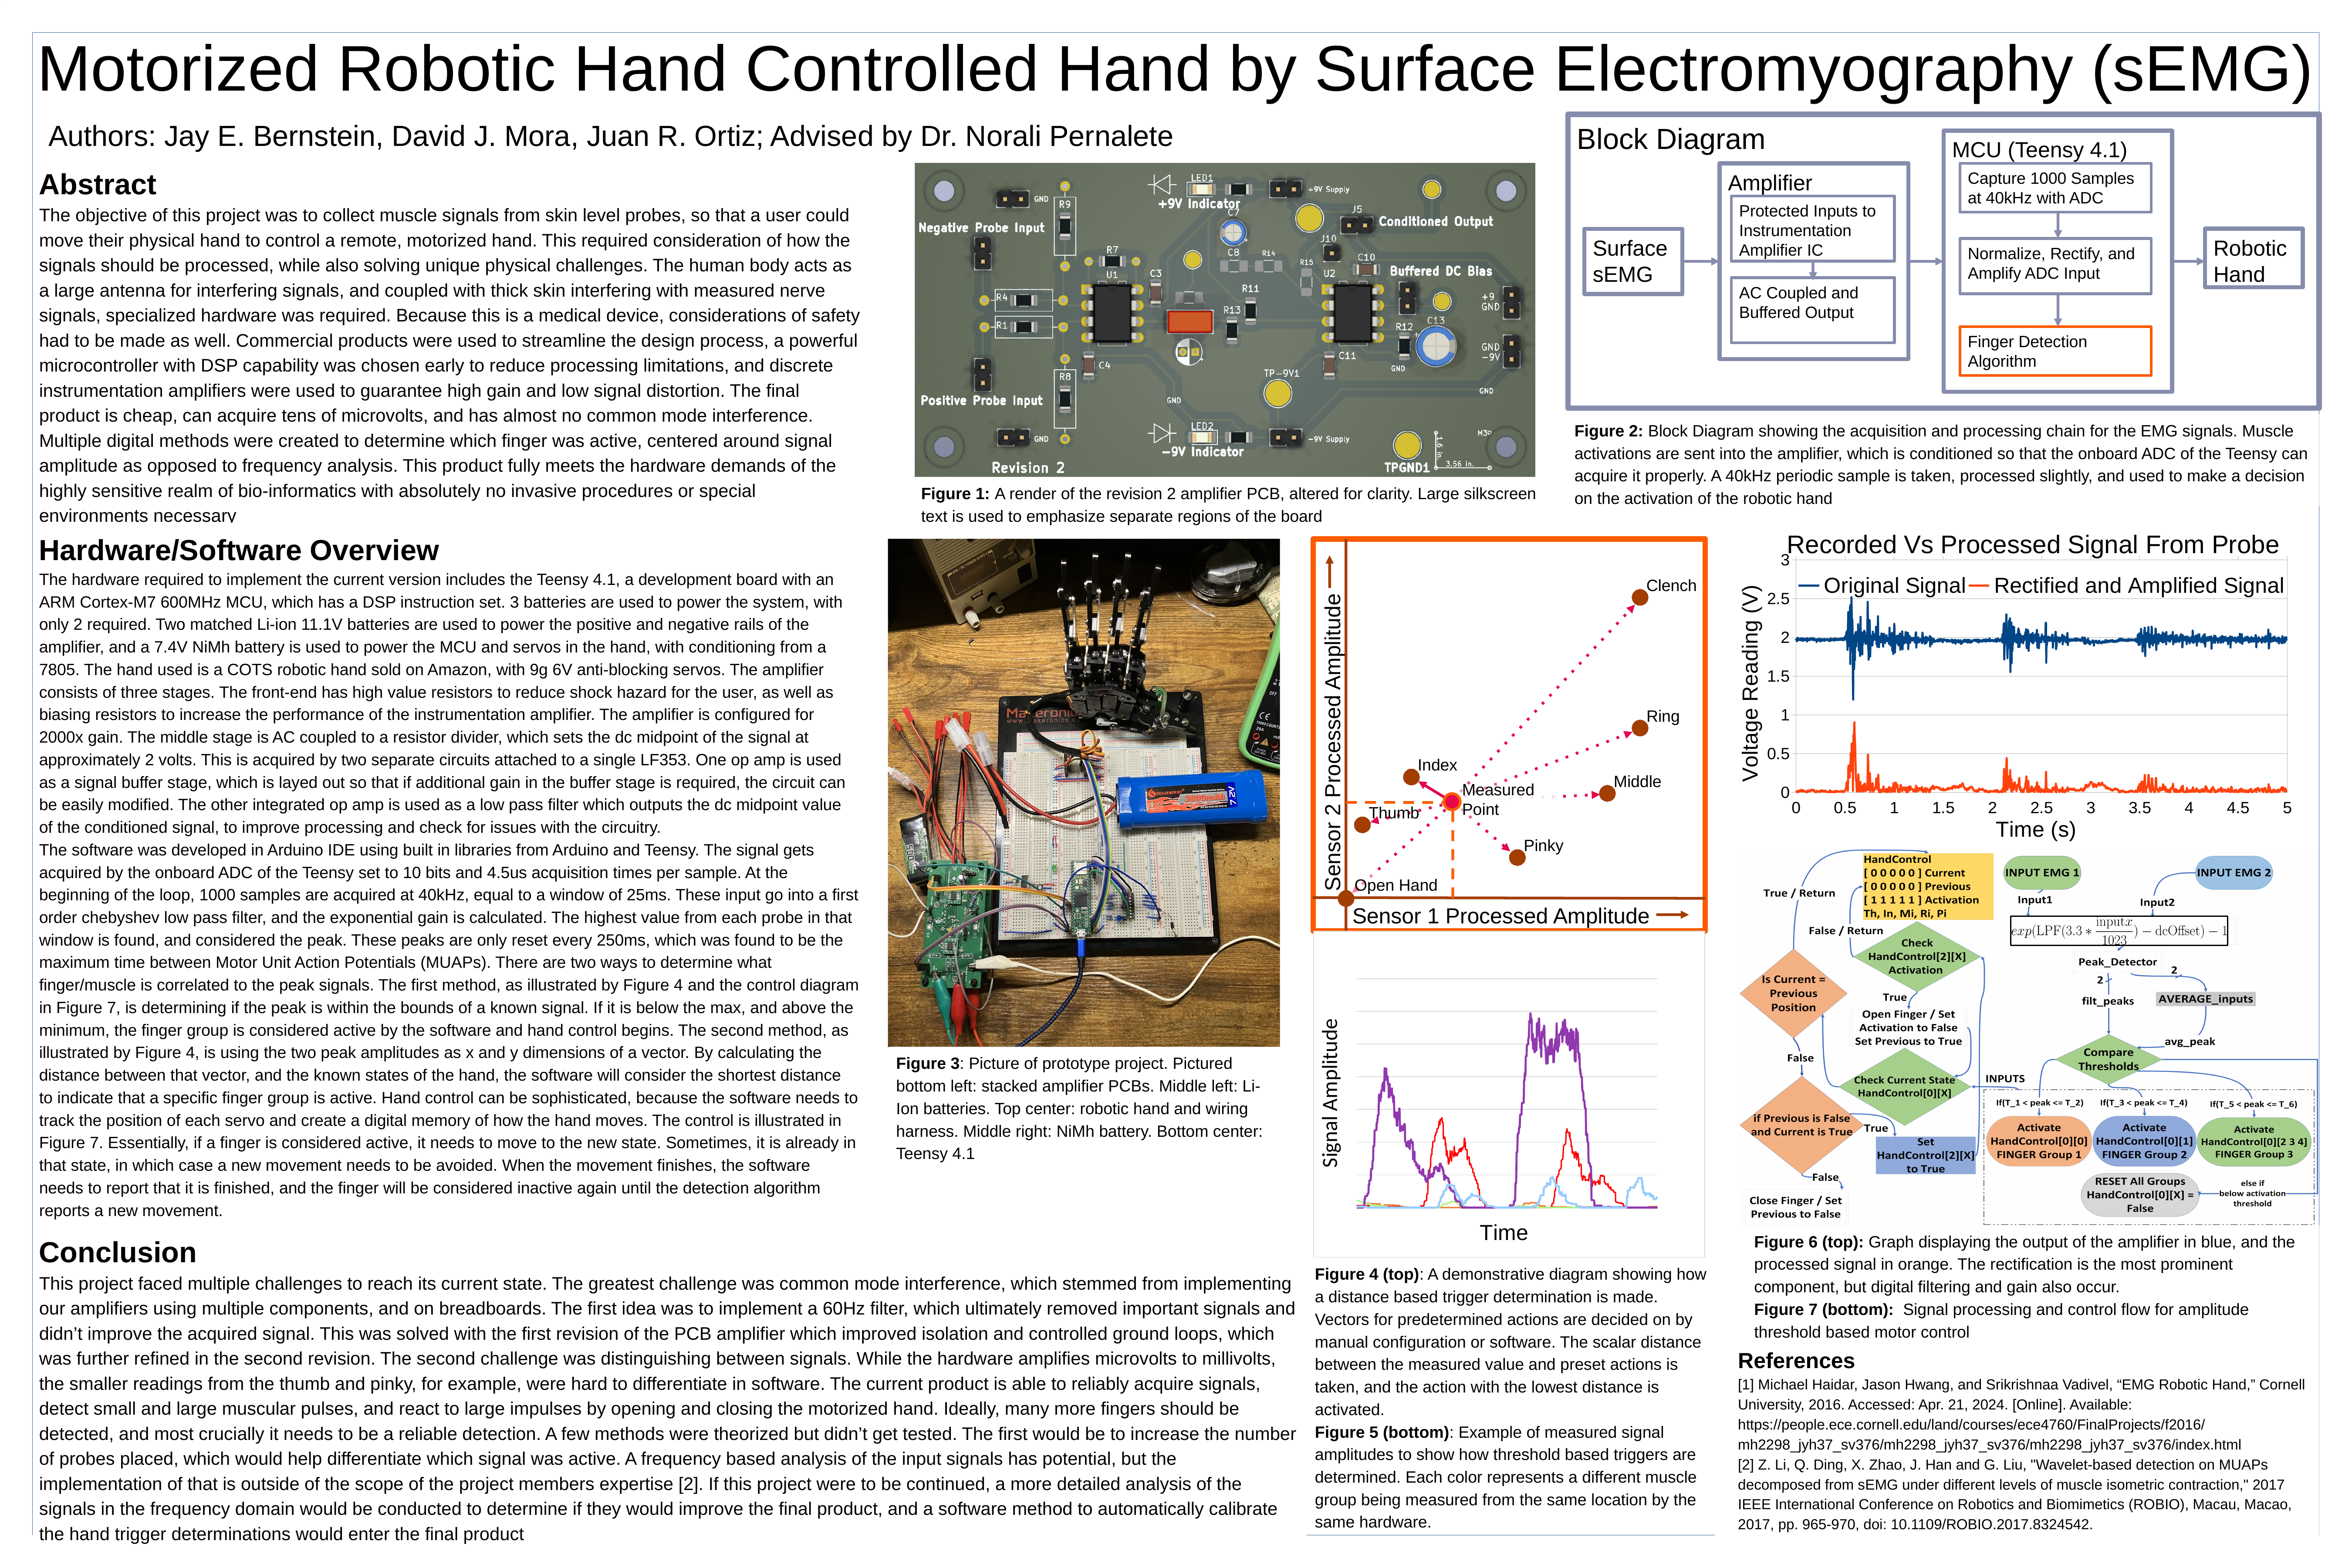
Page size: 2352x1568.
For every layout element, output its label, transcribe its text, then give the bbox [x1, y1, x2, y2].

text_box [1338, 890, 1355, 907]
text_box [1632, 589, 1649, 606]
text_box AC Coupled and Buffered Output [1731, 277, 1895, 343]
text_box [1509, 849, 1526, 866]
text_box [1346, 899, 1705, 931]
text_box Measured Point [1456, 776, 1557, 826]
text_box Authors: Jay E. Bernstein, David J. Mora, Juan R. Ortiz; Advised by Dr. Norali Pernalete [42, 114, 1307, 157]
picture [830, 539, 1338, 1047]
chart [1731, 522, 2312, 848]
text_box Figure 3: Picture of prototype project. Pictured bottom left: stacked amplifier PCBs. Middle left: Li-Ion batteries. Top center: robotic hand and wiring harness. Middle right: NiMh battery. Bottom center: Teensy 4.1 [889, 1047, 1280, 1143]
text_box [1626, 731, 1632, 737]
text_box Block Diagram [1568, 114, 2319, 409]
text_box Robotic Hand [2205, 229, 2303, 287]
text_box Ring [1640, 702, 1689, 727]
text_box [2055, 294, 2061, 327]
picture [1738, 848, 2319, 1227]
text_box [1629, 605, 1635, 611]
chart [1313, 931, 1706, 1258]
text_box Normalize, Rectify, and Amplify ADC Input [1960, 238, 2151, 294]
text_box [1504, 845, 1511, 852]
text_box Hardware/Software Overview The hardware required to implement the current version includes the Teensy 4.1, a development board with an ARM Cortex-M7 600MHz MCU, which has a DSP instruction set. 3 batteries are used to power the system, with only 2 required. Two matched Li-ion 11.1V batteries are used to power the positive and negative rails of the amplifier, and a 7.4V NiMh battery is used to power the MCU and servos in the hand, with conditioning from a 7805. The hand used is a COTS robotic hand sold on Amazon, with 9g 6V anti-blocking servos. The amplifier consists of three stages. The front-end has high value resistors to reduce shock hazard for the user, as well as biasing resistors to increase the performance of the instrumentation amplifier. The amplifier is configured for 2000x gain. The middle stage is AC coupled to a resistor divider, which sets the dc midpoint of the signal at approximately 2 volts. This is acquired by two separate circuits attached to a single LF353. One op amp is used as a signal buffer stage, which is layed out so that if additional gain in the buffer stage is required, the circuit can be easily modified. The other integrated op amp is used as a low pass filter which outputs the dc midpoint value of the conditioned signal, to improve processing and check for issues with the circuitry. The software was developed in Arduino IDE using built in libraries from Arduino and Teensy. The signal gets acquired by the onboard ADC of the Teensy set to 10 bits and 4.5us acquisition times per sample. At the beginning of the loop, 1000 samples are acquired at 40kHz, equal to a window of 25ms. These input go into a first order chebyshev low pass filter, and the exponential gain is calculated. The highest value from each probe in that window is found, and considered the peak. These peaks are only reset every 250ms, which was found to be the maximum time between Motor Unit Action Potentials (MUAPs). There are two ways to determine what finger/muscle is correlated to the peak signals. The first method, as illustrated by Figure 4 and the control diagram in Figure 7, is determining if the peak is within the bounds of a known signal. If it is below the max, and above the minimum, the finger group is considered active by the software and hand control begins. The second method, as illustrated by Figure 4, is using the two peak amplitudes as x and y dimensions of a vector. By calculating the distance between that vector, and the known states of the hand, the software will consider the shortest distance to indicate that a specific finger group is active. Hand control can be sophisticated, because the software needs to track the position of each servo and create a digital memory of how the hand moves. The control is illustrated in Figure 7. Essentially, if a finger is considered active, it needs to move to the new state. Sometimes, it is already in that state, in which case a new movement needs to be avoided. When the movement finishes, the software needs to report that it is finished, and the finger will be considered inactive again until the detection algorithm reports a new movement. [33, 522, 866, 1209]
text_box Finger Detection Algorithm [1960, 327, 2151, 376]
text_box [32, 115, 2319, 1535]
text_box [1656, 912, 1689, 918]
text_box [1594, 792, 1600, 798]
text_box [1909, 258, 1944, 264]
text_box [2055, 212, 2061, 239]
text_box Middle [1607, 767, 1673, 793]
text_box Surface sEMG [1584, 229, 1683, 294]
text_box Pinky [1517, 831, 1583, 857]
text_box Sensor 1 Processed Amplitude [1346, 898, 1673, 929]
text_box Figure 1: A render of the revision 2 amplifier PCB, altered for clarity. Large silkscreen text is used to emphasize separate regions of the board [915, 476, 1552, 527]
text_box Motorized Robotic Hand Controlled Hand by Surface Electromyography (sEMG) [16, 23, 2336, 115]
text_box Open Hand [1348, 871, 1446, 896]
text_box MCU (Teensy 4.1) [1943, 130, 2173, 392]
text_box [1418, 781, 1445, 798]
text_box Clench [1640, 571, 1705, 597]
text_box Index [1411, 751, 1477, 776]
text_box [2172, 258, 2205, 264]
text_box [1338, 902, 1346, 931]
text_box Figure 2: Block Diagram showing the acquisition and processing chain for the EMG signals. Muscle activations are sent into the amplifier, which is conditioned so that the onboard ADC of the Teensy can acquire it properly. A 40kHz periodic sample is taken, processed slightly, and used to make a decision on the activation of the robotic hand [1568, 414, 2319, 507]
text_box [1354, 817, 1371, 833]
text_box Figure 6 (top): Graph displaying the output of the amplifier in blue, and the processed signal in orange. The rectification is the most prominent component, but digital filtering and gain also occur. Figure 7 (bottom): Signal processing and control flow for amplitude threshold based motor control [1731, 1225, 2319, 1339]
text_box References [1] Michael Haidar, Jason Hwang, and Srikrishnaa Vadivel, “EMG Robotic Hand,” Cornell University, 2016. Accessed: Apr. 21, 2024. [Online]. Available: https://people.ece.cornell.edu/land/courses/ece4760/FinalProjects/f2016/mh2298_jyh37_sv376/mh2298_jyh37_sv376/mh2298_jyh37_sv376/index.html [2] Z. Li, Q. Ding, X. Zhao, J. Han and G. Liu, "Wavelet-based detection on MUAPs decomposed from sEMG under different levels of muscle isometric contraction," 2017 IEEE International Conference on Robotics and Biomimetics (ROBIO), Macau, Macao, 2017, pp. 965-970, doi: 10.1109/ROBIO.2017.8324542. [1715, 1339, 2319, 1535]
text_box [1599, 785, 1616, 802]
text_box Amplifier [1719, 163, 1909, 359]
text_box Abstract The objective of this project was to collect muscle signals from skin level probes, so that a user could move their physical hand to control a remote, motorized hand. This required consideration of how the signals should be processed, while also solving unique physical challenges. The human body acts as a large antenna for interfering signals, and coupled with thick skin interfering with measured nerve signals, specialized hardware was required. Because this is a medical device, considerations of safety had to be made as well. Commercial products were used to streamline the design process, a powerful microcontroller with DSP capability was chosen early to reduce processing limitations, and discrete instrumentation amplifiers were used to guarantee high gain and low signal distortion. The final product is cheap, can acquire tens of microvolts, and has almost no common mode interference. Multiple digital methods were created to determine which finger was active, centered around signal amplitude as opposed to frequency analysis. This product fully meets the hardware demands of the highly sensitive realm of bio-informatics with absolutely no invasive procedures or special environments necessary [33, 156, 868, 507]
text_box [1810, 261, 1816, 280]
text_box [1327, 555, 1332, 588]
text_box Protected Inputs to Instrumentation Amplifier IC [1731, 196, 1895, 261]
picture [914, 163, 1535, 477]
text_box Thumb [1362, 799, 1428, 824]
text_box [1632, 720, 1649, 737]
text_box [1444, 794, 1460, 810]
text_box Conclusion This project faced multiple challenges to reach its current state. The greatest challenge was common mode interference, which stemmed from implementing our amplifiers using multiple components, and on breadboards. The first idea was to implement a 60Hz filter, which ultimately removed important signals and didn’t improve the acquired signal. This was solved with the first revision of the PCB amplifier which improved isolation and controlled ground loops, which was further refined in the second revision. The second challenge was distinguishing between signals. While the hardware amplifies microvolts to millivolts, the smaller readings from the thumb and pinky, for example, were hard to differentiate in software. The current product is able to reliably acquire signals, detect small and large muscular pulses, and react to large impulses by opening and closing the motorized hand. Ideally, many more fingers should be detected, and most crucially it needs to be a reliable detection. A few methods were theorized but didn’t get tested. The first would be to increase the number of probes placed, which would help differentiate which signal was active. A frequency based analysis of the input signals has potential, but the implementation of that is outside of the scope of the project members expertise [2]. If this project were to be continued, a more detailed analysis of the signals in the frequency domain would be conducted to determine if they would improve the final product, and a software method to automatically calibrate the hand trigger determinations would enter the final product [33, 1225, 1307, 1568]
text_box [1313, 539, 1346, 597]
text_box [1346, 539, 1705, 898]
text_box Capture 1000 Samples at 40kHz with ADC [1960, 163, 2151, 213]
text_box [1403, 769, 1420, 785]
text_box [1682, 258, 1720, 264]
text_box Sensor 2 Processed Amplitude [1315, 571, 1346, 896]
